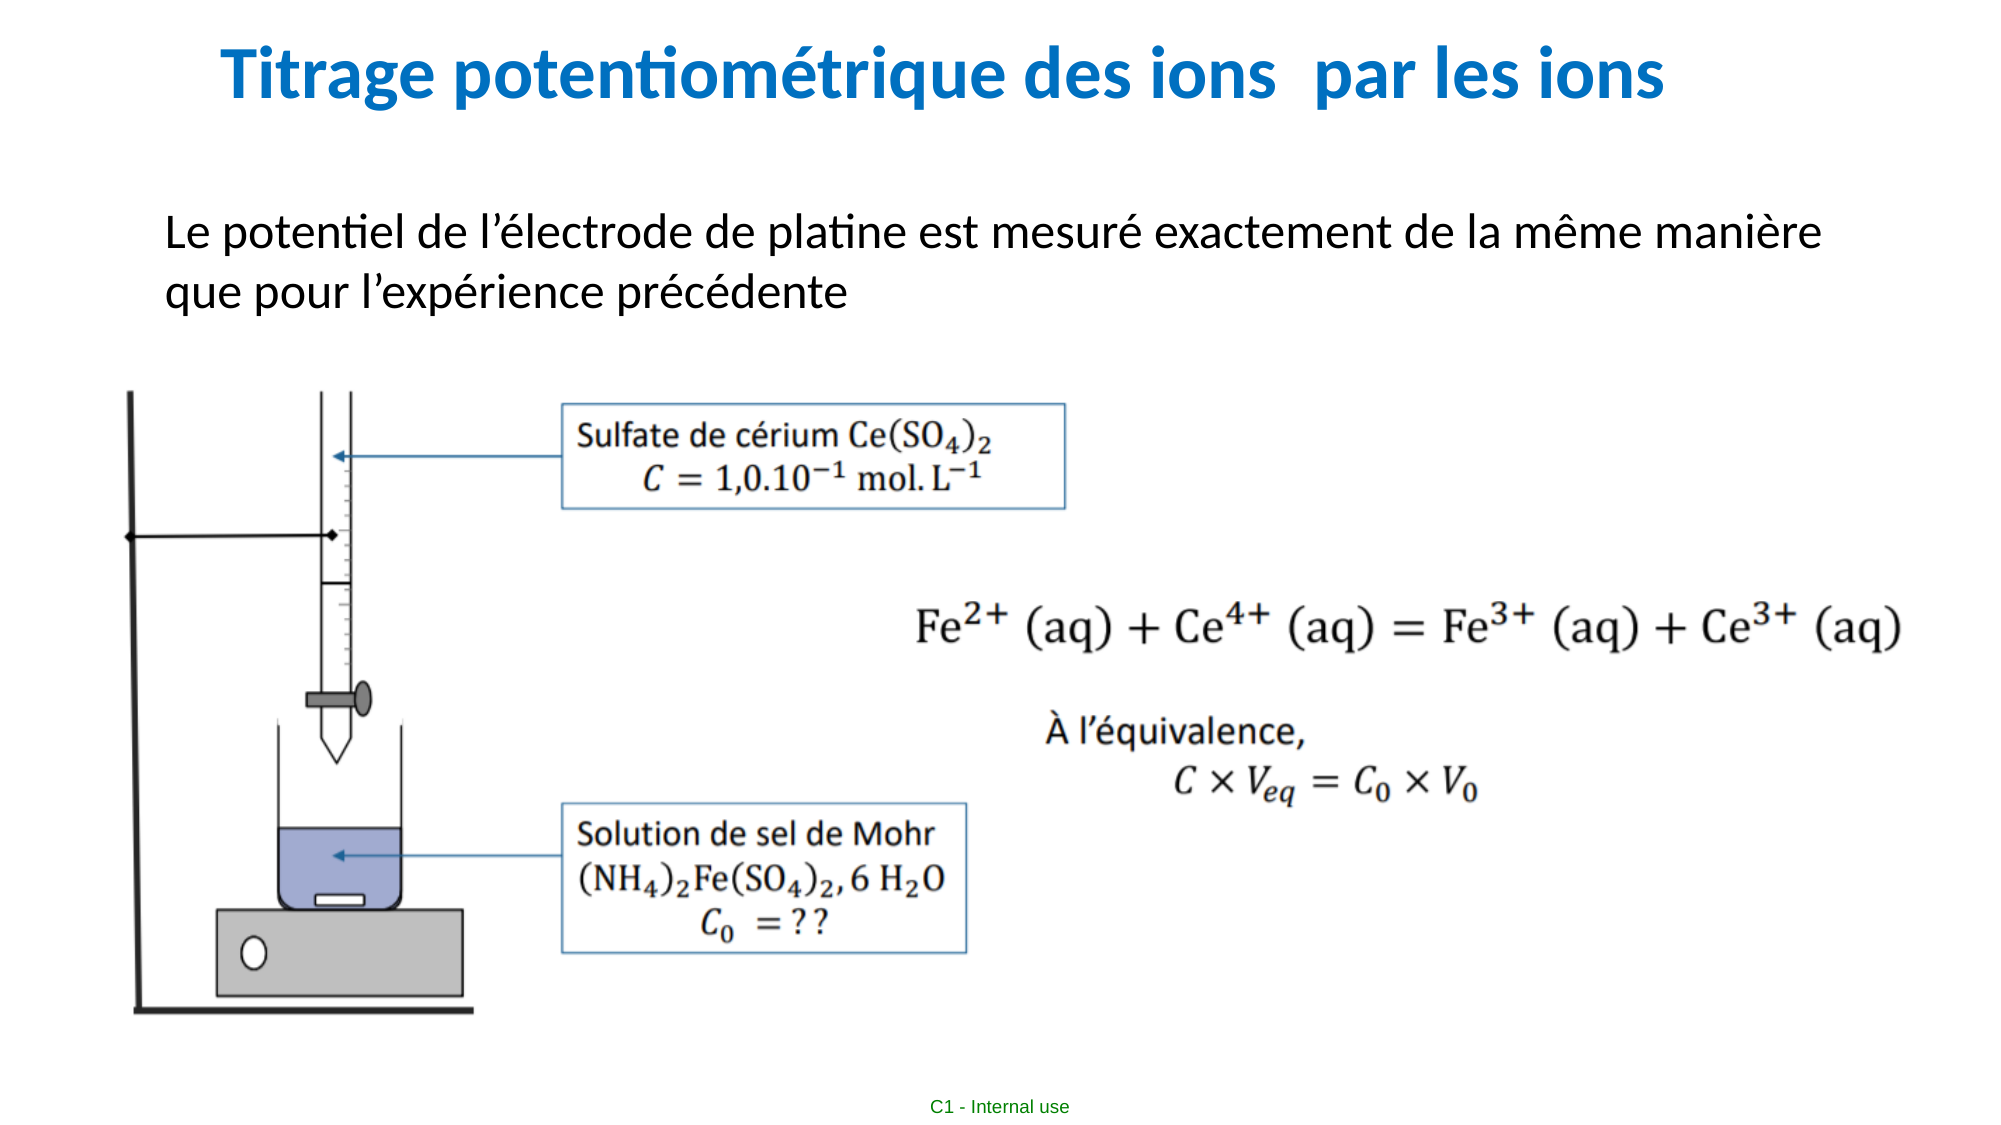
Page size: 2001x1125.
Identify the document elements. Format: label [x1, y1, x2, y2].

picture [86, 327, 1934, 1042]
